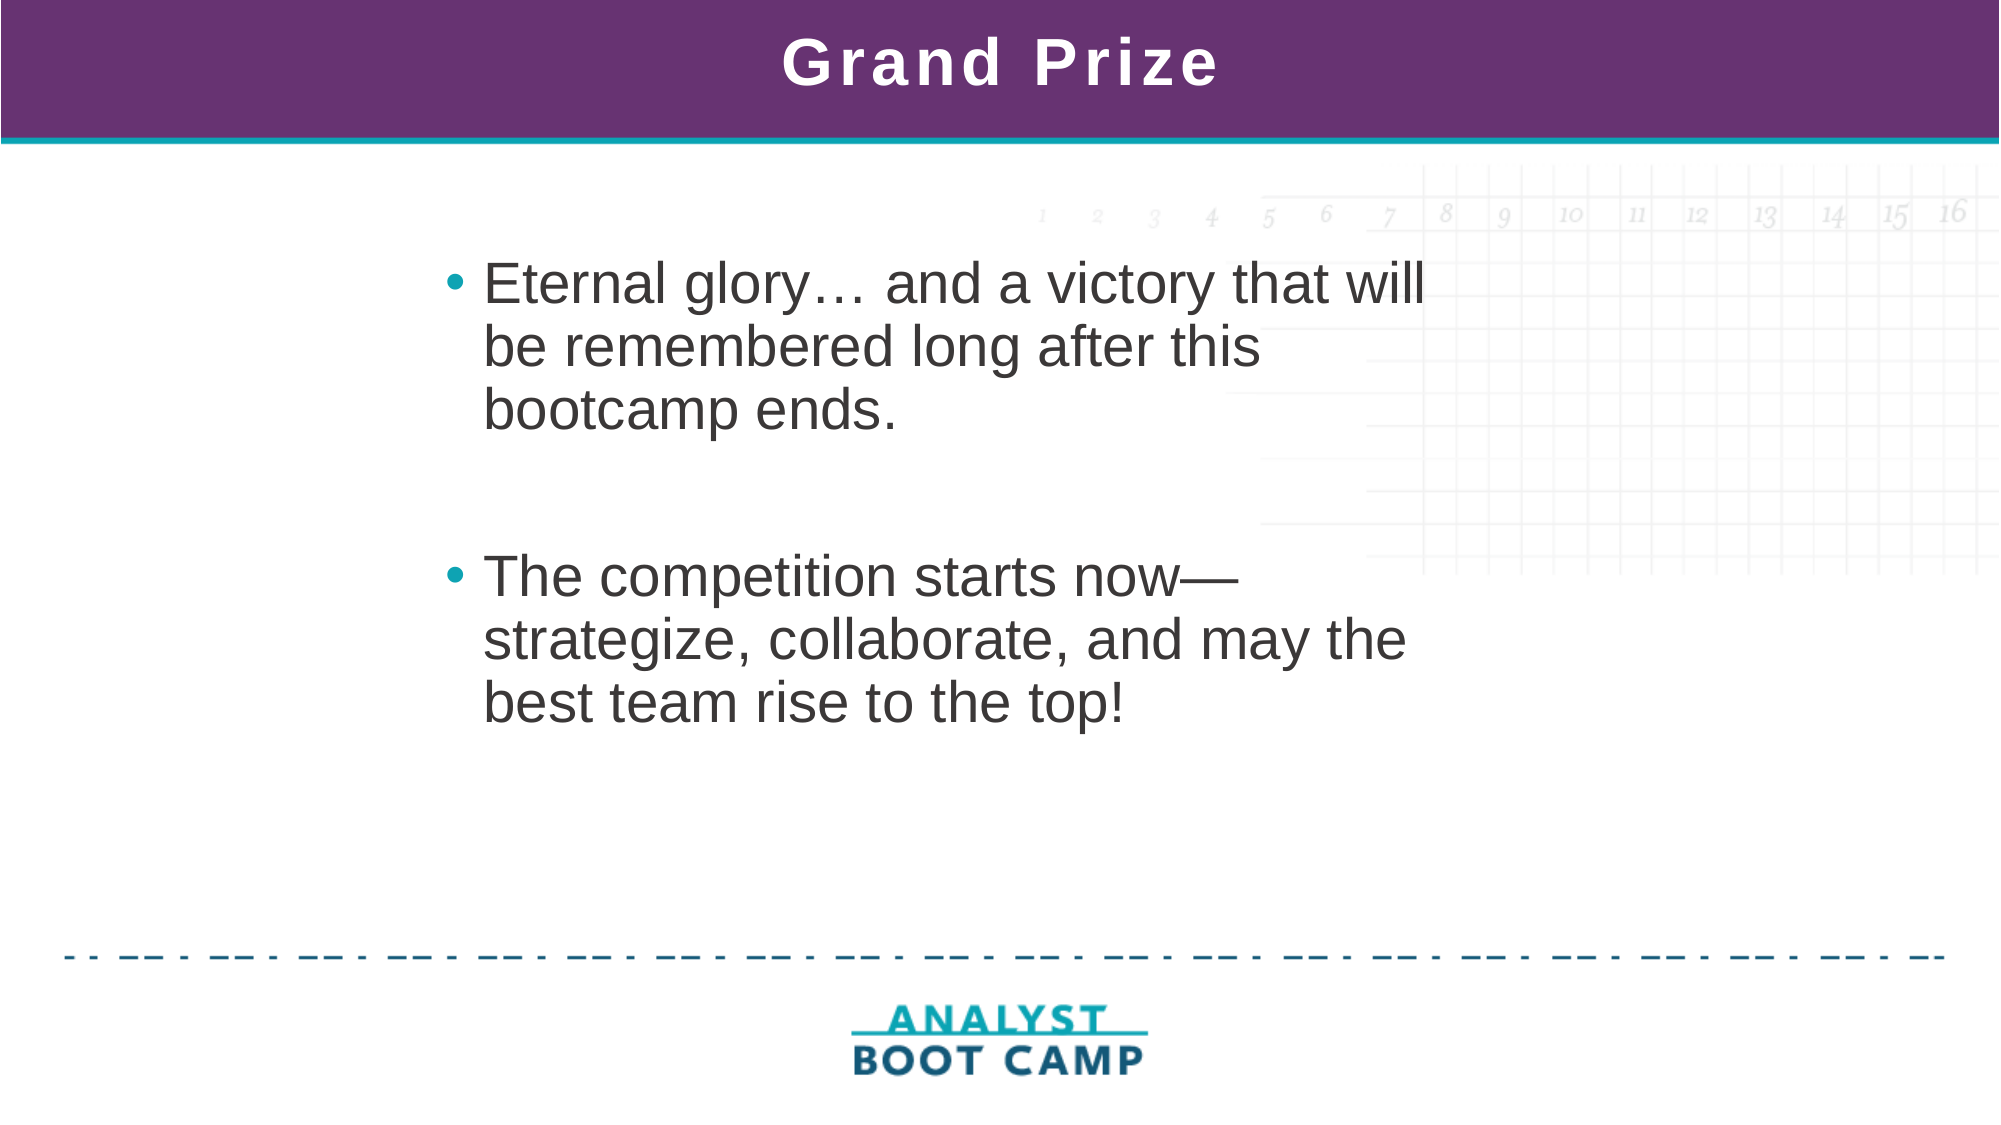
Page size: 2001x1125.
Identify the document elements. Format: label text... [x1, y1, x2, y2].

list Eternal glory… and a victory that will be remembered long after this bootcamp ends. The competition starts now—strategize, collaborate, and may the best team rise to the top! [430, 246, 1499, 879]
title Grand Prize [137, 0, 1863, 128]
picture [1, 0, 1999, 1125]
